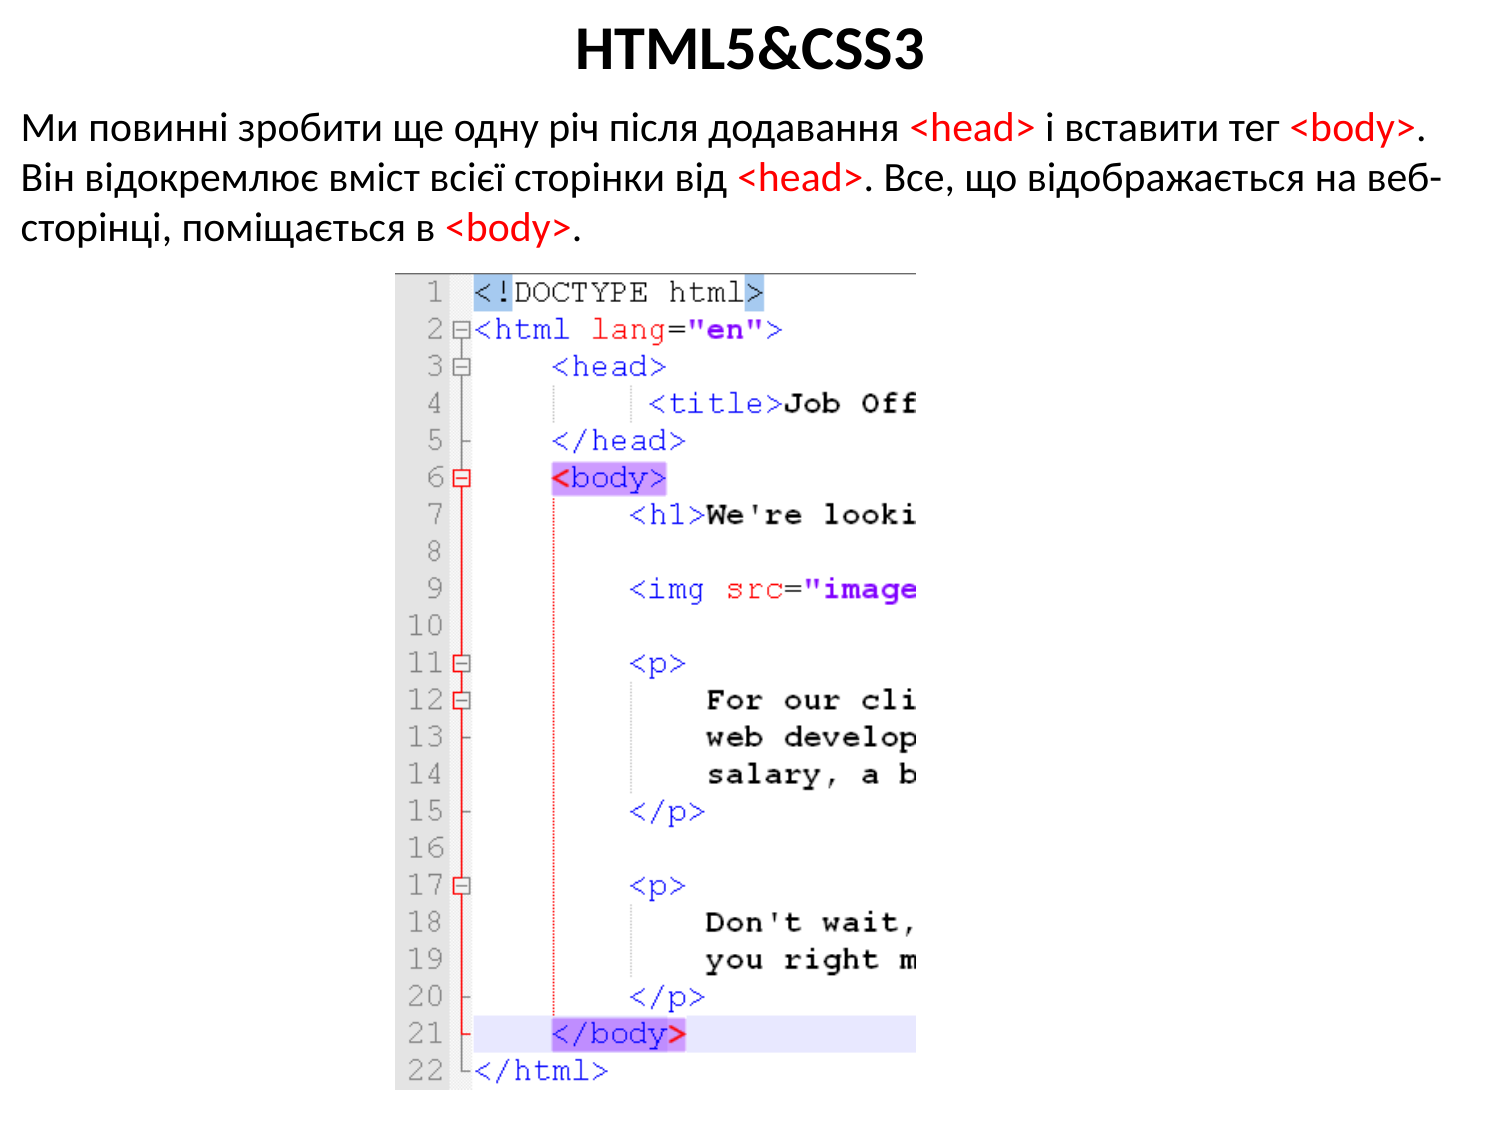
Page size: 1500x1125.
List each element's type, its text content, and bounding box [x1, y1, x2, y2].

title HTML5&CSS3 [0, 0, 1500, 90]
picture [395, 273, 916, 1090]
text_box Ми повинні зробити ще одну річ після додавання <head> і вставити тег <body>. Він відокремлює вміст всієї сторінки від <head>. Все, що відображається на веб-сторінці, поміщається в <body>. [5, 92, 1471, 258]
